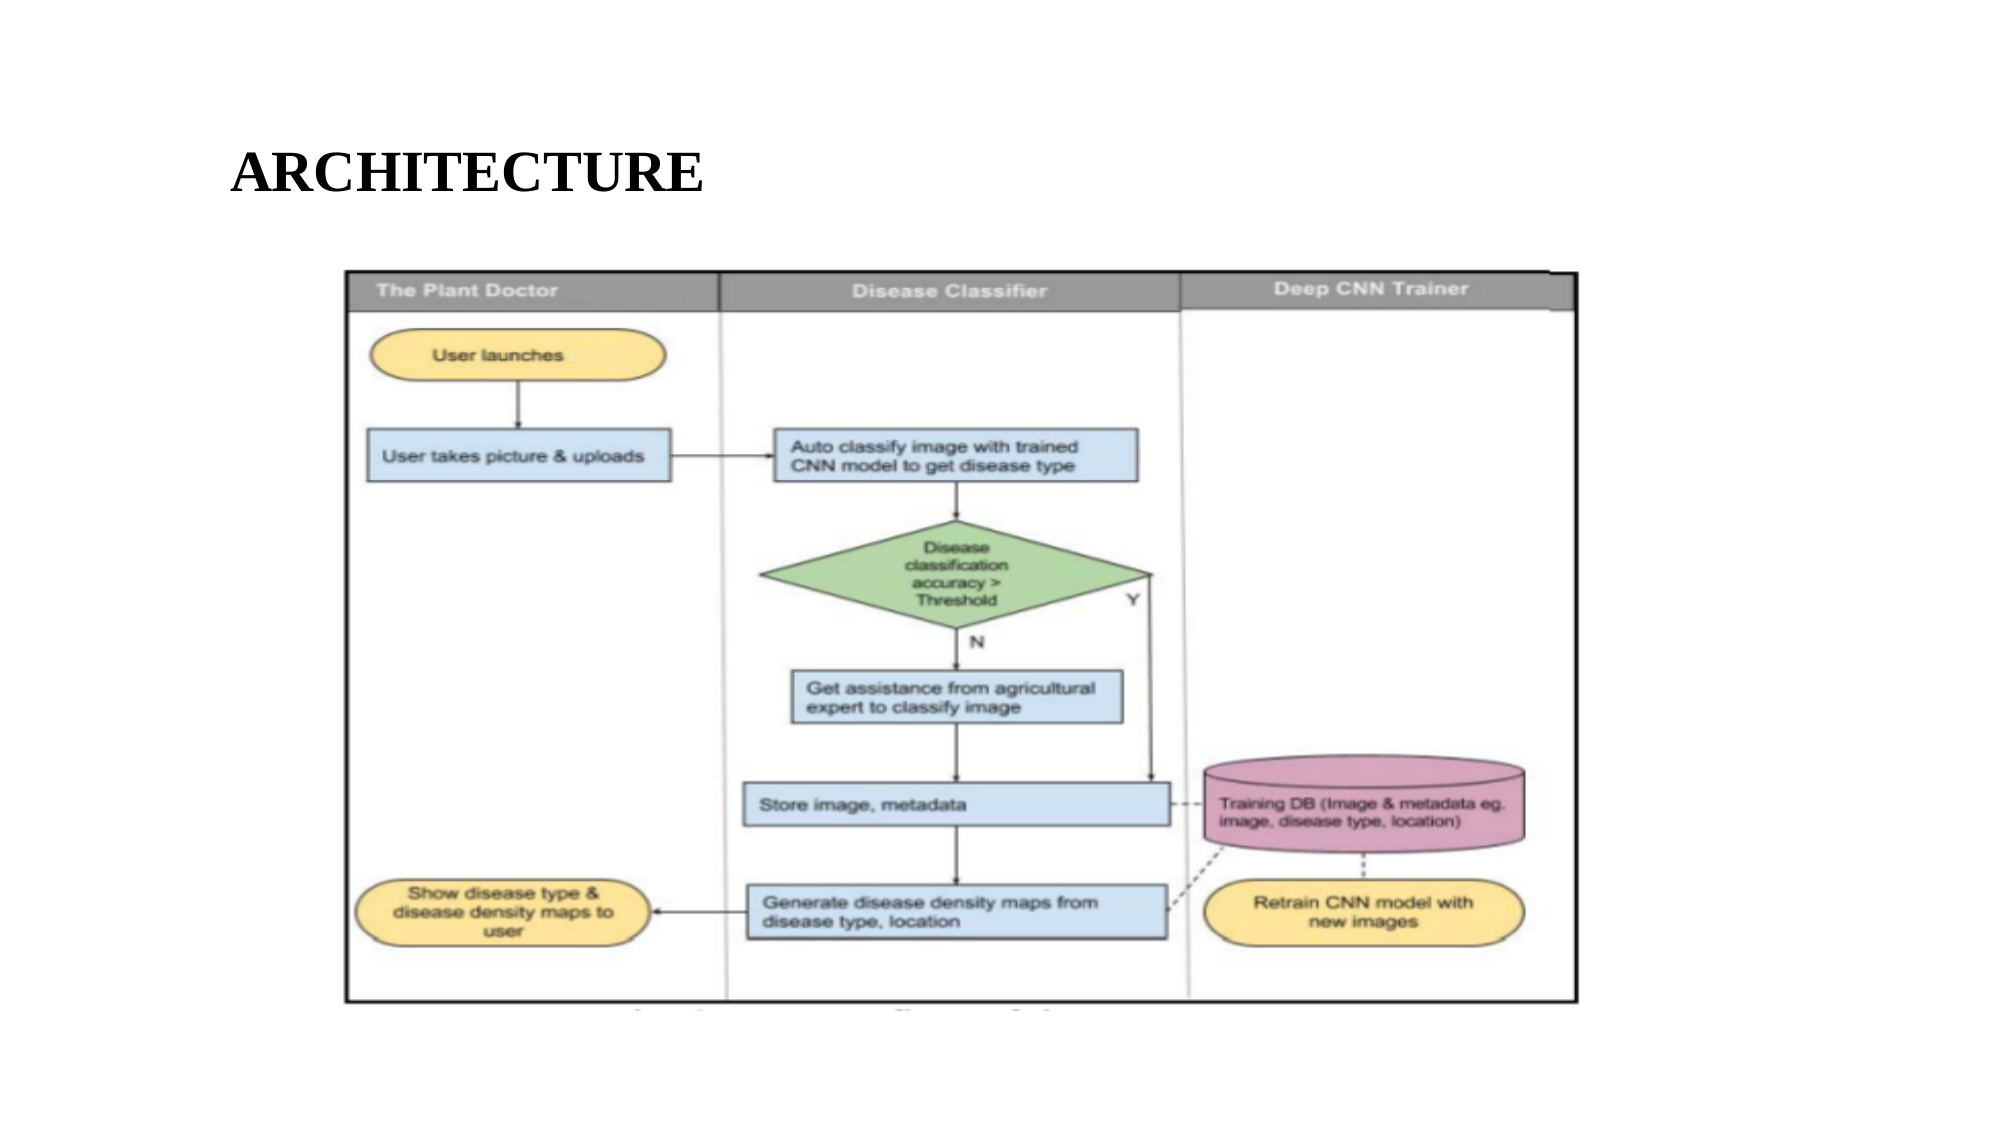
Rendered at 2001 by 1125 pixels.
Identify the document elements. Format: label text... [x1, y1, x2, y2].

title ARCHITECTURE [215, 114, 935, 231]
picture [332, 245, 1612, 1011]
